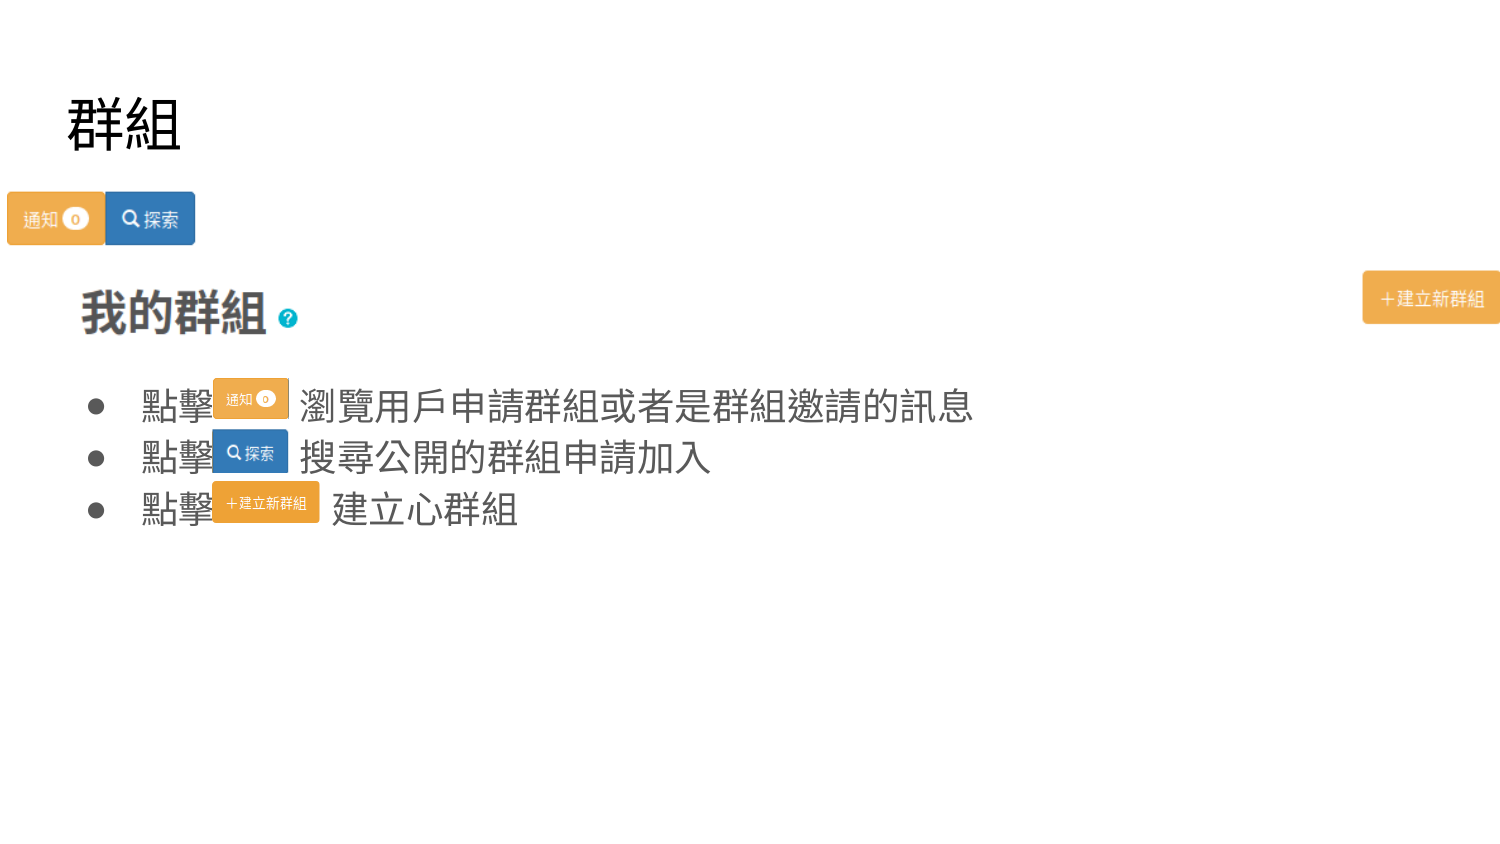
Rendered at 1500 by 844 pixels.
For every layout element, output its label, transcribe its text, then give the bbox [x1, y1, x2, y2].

picture [212, 377, 289, 423]
picture [212, 479, 320, 525]
picture [6, 188, 1500, 361]
title 群組 [51, 72, 1449, 167]
picture [211, 428, 290, 474]
list 點擊 瀏覽用戶申請群組或者是群組邀請的訊息 點擊 搜尋公開的群組申請加入 點擊 建立心群組 [51, 369, 1449, 750]
